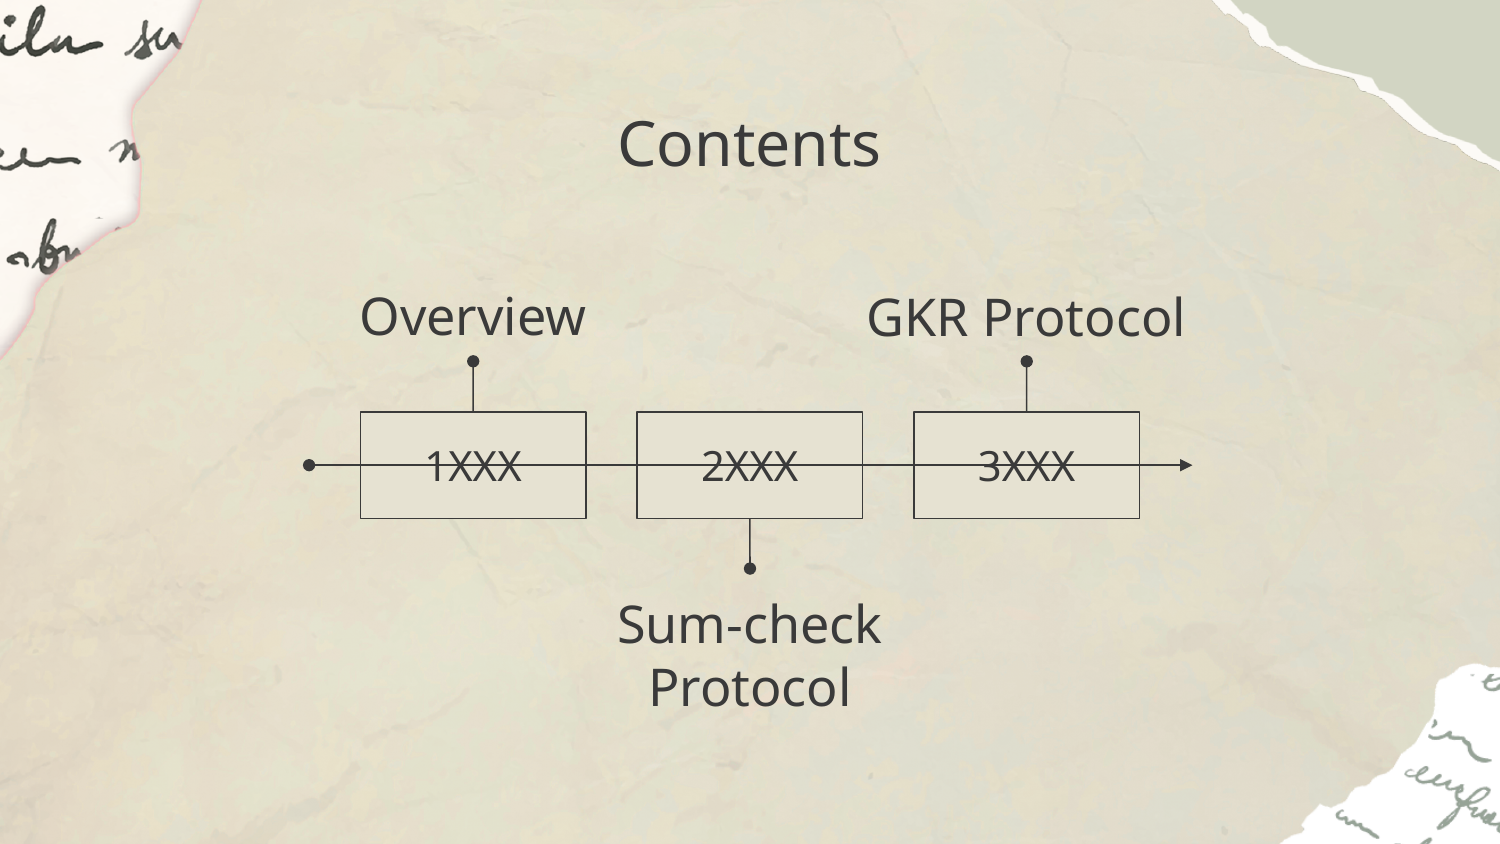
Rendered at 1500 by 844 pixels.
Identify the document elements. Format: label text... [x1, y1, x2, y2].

title Contents [116, 88, 1383, 186]
text_box 1XXX [360, 412, 586, 464]
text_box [510, 568, 990, 783]
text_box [233, 237, 713, 362]
text_box GKR Protocol [787, 255, 1266, 362]
text_box 2XXX [637, 466, 863, 519]
text_box 2XXX [637, 412, 863, 464]
text_box 3XXX [913, 466, 1140, 519]
text_box 3XXX [913, 412, 1140, 464]
picture [0, 0, 1500, 844]
text_box 1XXX [360, 466, 586, 519]
